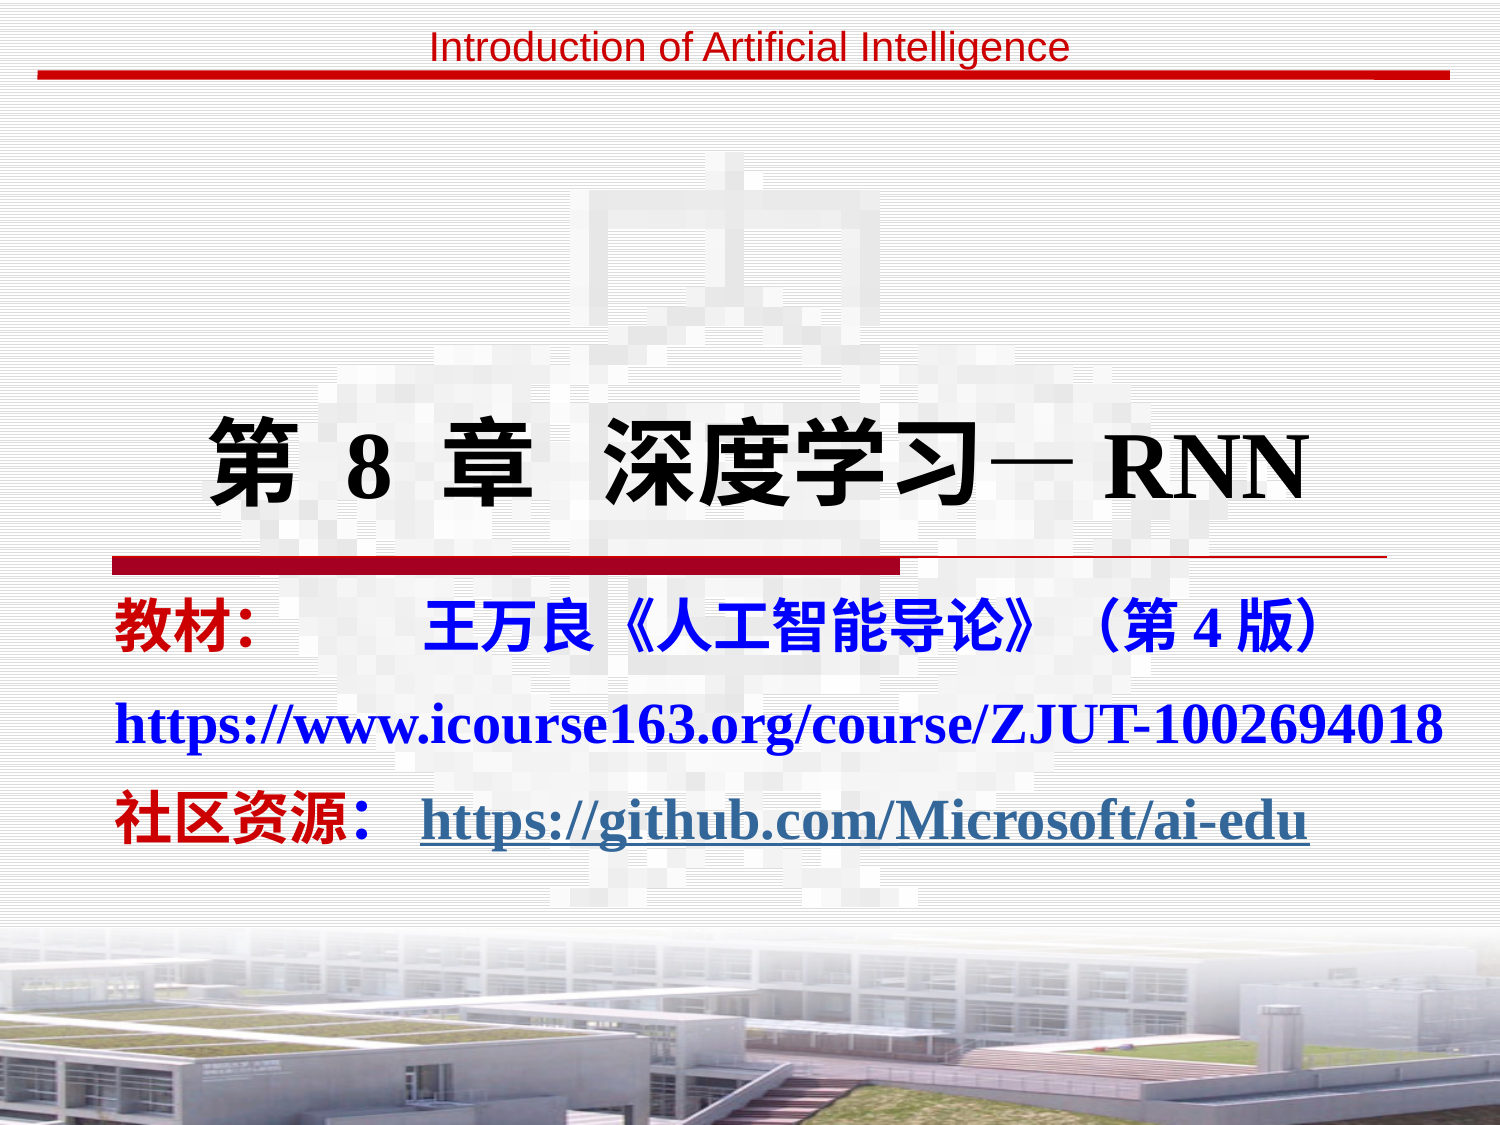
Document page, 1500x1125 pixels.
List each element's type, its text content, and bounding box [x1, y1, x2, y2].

subtitle 教材： 王万良《人工智能导论》（第4版） https://www.icourse163.org/course/ZJUT-1002694018 社区资源：https://github.com/Microsoft/ai-edu [99, 574, 1476, 935]
title 第 8 章 深度学习—RNN [37, 193, 1451, 526]
picture [0, 928, 1500, 1125]
